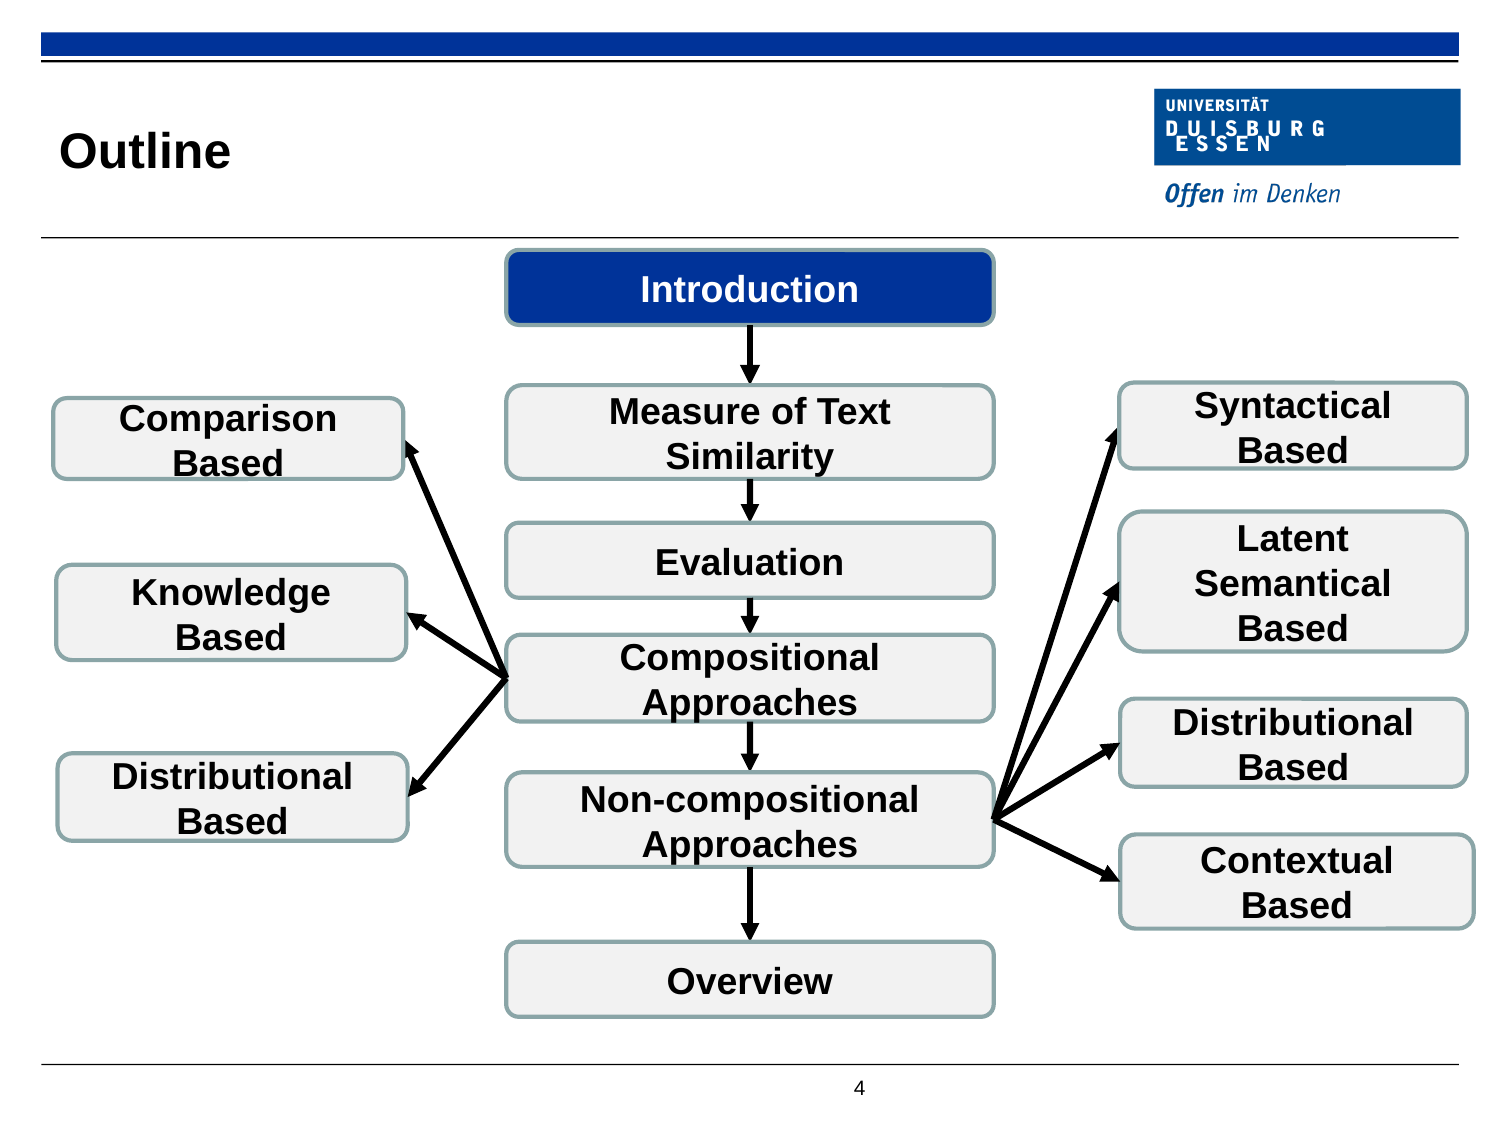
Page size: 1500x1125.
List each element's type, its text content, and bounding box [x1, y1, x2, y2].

title Outline [58, 79, 1126, 218]
text_box Non-compositional Approaches [504, 770, 988, 869]
text_box Evaluation [510, 520, 988, 600]
text_box Contextual Based [1118, 832, 1476, 931]
text_box Introduction [504, 247, 996, 328]
text_box Knowledge Based [54, 562, 398, 663]
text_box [403, 438, 507, 612]
text_box Distributional Based [1124, 696, 1469, 789]
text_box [993, 581, 1120, 742]
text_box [993, 742, 1121, 819]
text_box Distributional Based [55, 751, 410, 843]
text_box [407, 677, 507, 798]
text_box Syntactical Based [1117, 380, 1469, 471]
text_box Measure of Text Similarity [504, 383, 996, 481]
text_box Compositional Approaches [510, 632, 987, 724]
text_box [993, 819, 1121, 882]
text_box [993, 425, 1120, 581]
picture [1154, 80, 1461, 213]
text_box Overview [504, 939, 996, 1019]
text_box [406, 612, 507, 677]
text_box Comparison Based [51, 395, 406, 482]
text_box Latent Semantical Based [1124, 509, 1469, 654]
